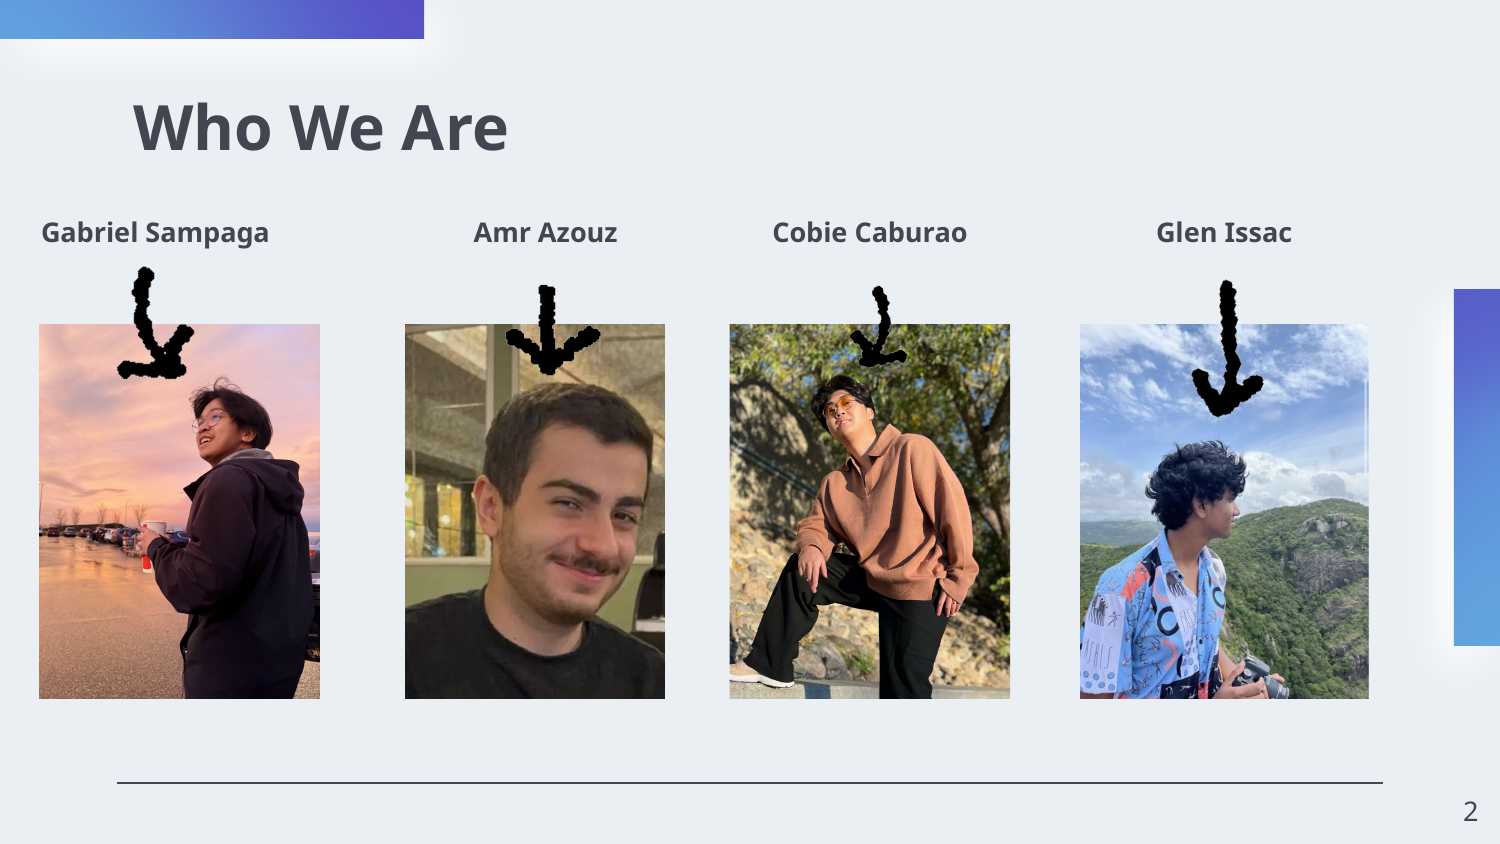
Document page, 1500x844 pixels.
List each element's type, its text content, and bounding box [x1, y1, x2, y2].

text_box Gabriel Sampaga [15, 200, 296, 263]
picture [405, 279, 665, 699]
text_box Cobie Caburao [729, 200, 1011, 263]
picture [1079, 263, 1369, 699]
slide_number ‹#› [1403, 779, 1494, 844]
text_box Amr Azouz [452, 200, 639, 263]
picture [729, 269, 1011, 699]
picture [38, 243, 320, 699]
title Who We Are [118, 72, 1382, 167]
picture [0, 0, 425, 39]
text_box Glen Issac [1083, 200, 1365, 263]
picture [1453, 289, 1500, 646]
